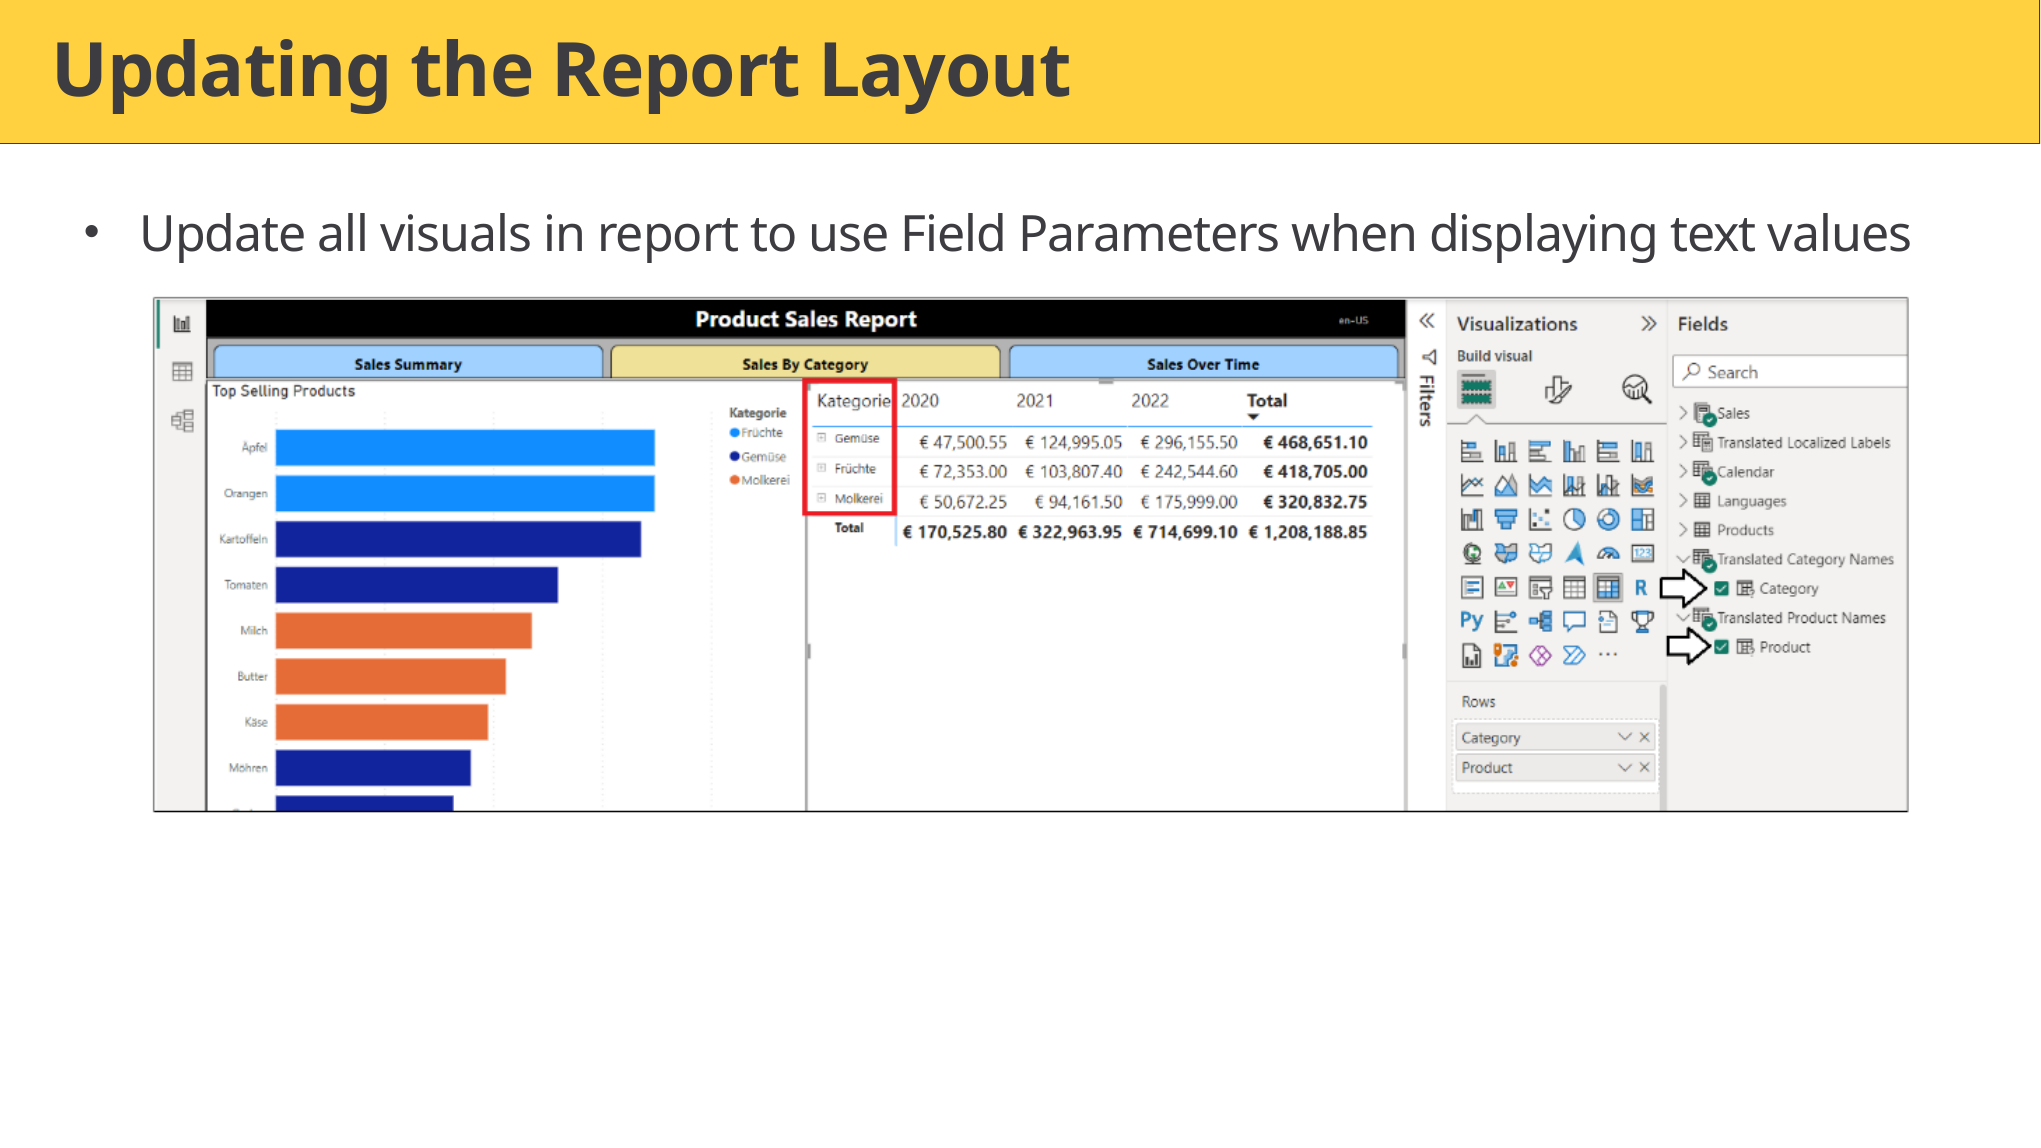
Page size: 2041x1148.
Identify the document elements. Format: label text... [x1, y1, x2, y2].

title Updating the Report Layout [51, 31, 1988, 113]
picture [149, 293, 1916, 818]
list Update all visuals in report to use Field Parameters when displaying text values [83, 201, 1988, 262]
